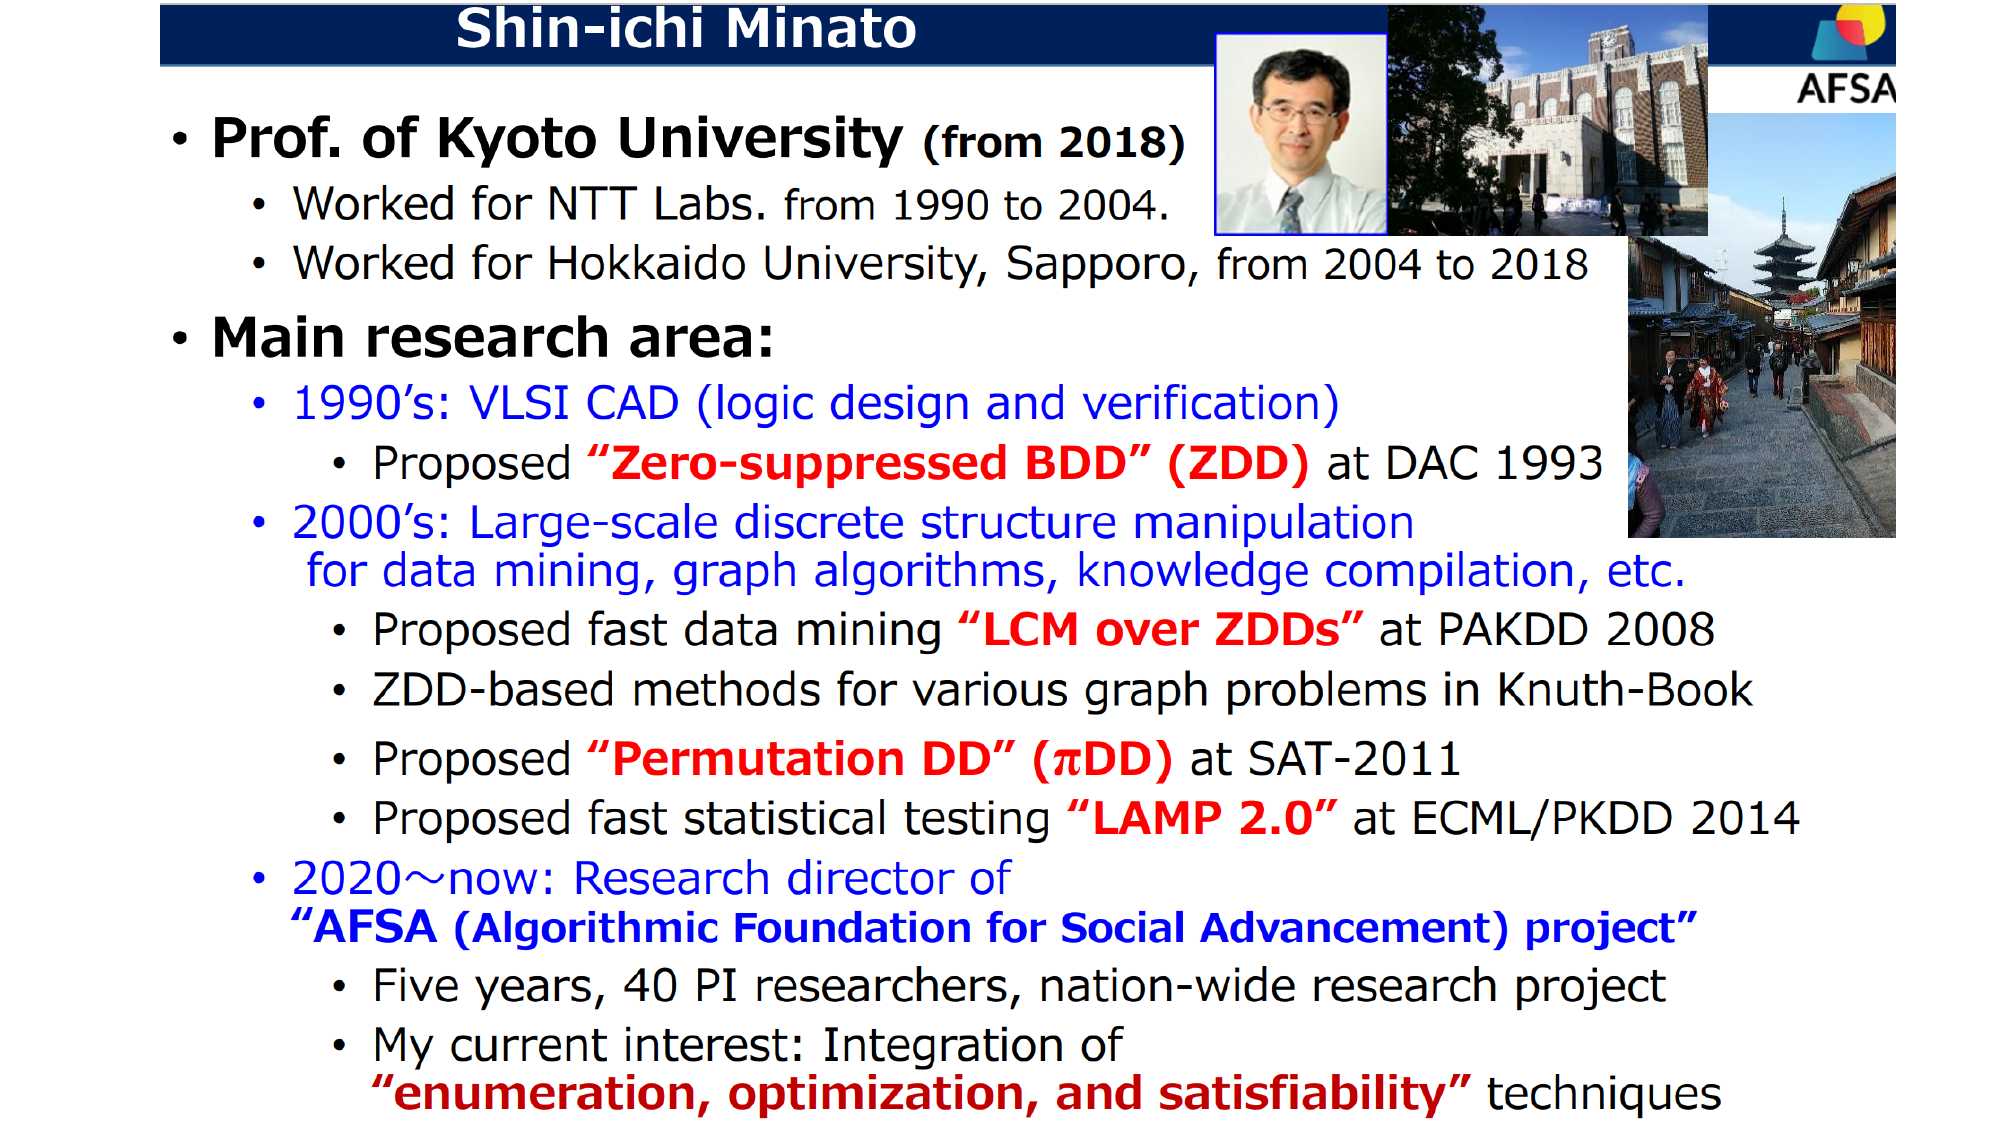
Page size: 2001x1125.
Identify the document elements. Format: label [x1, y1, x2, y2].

picture [159, 2, 1897, 1123]
